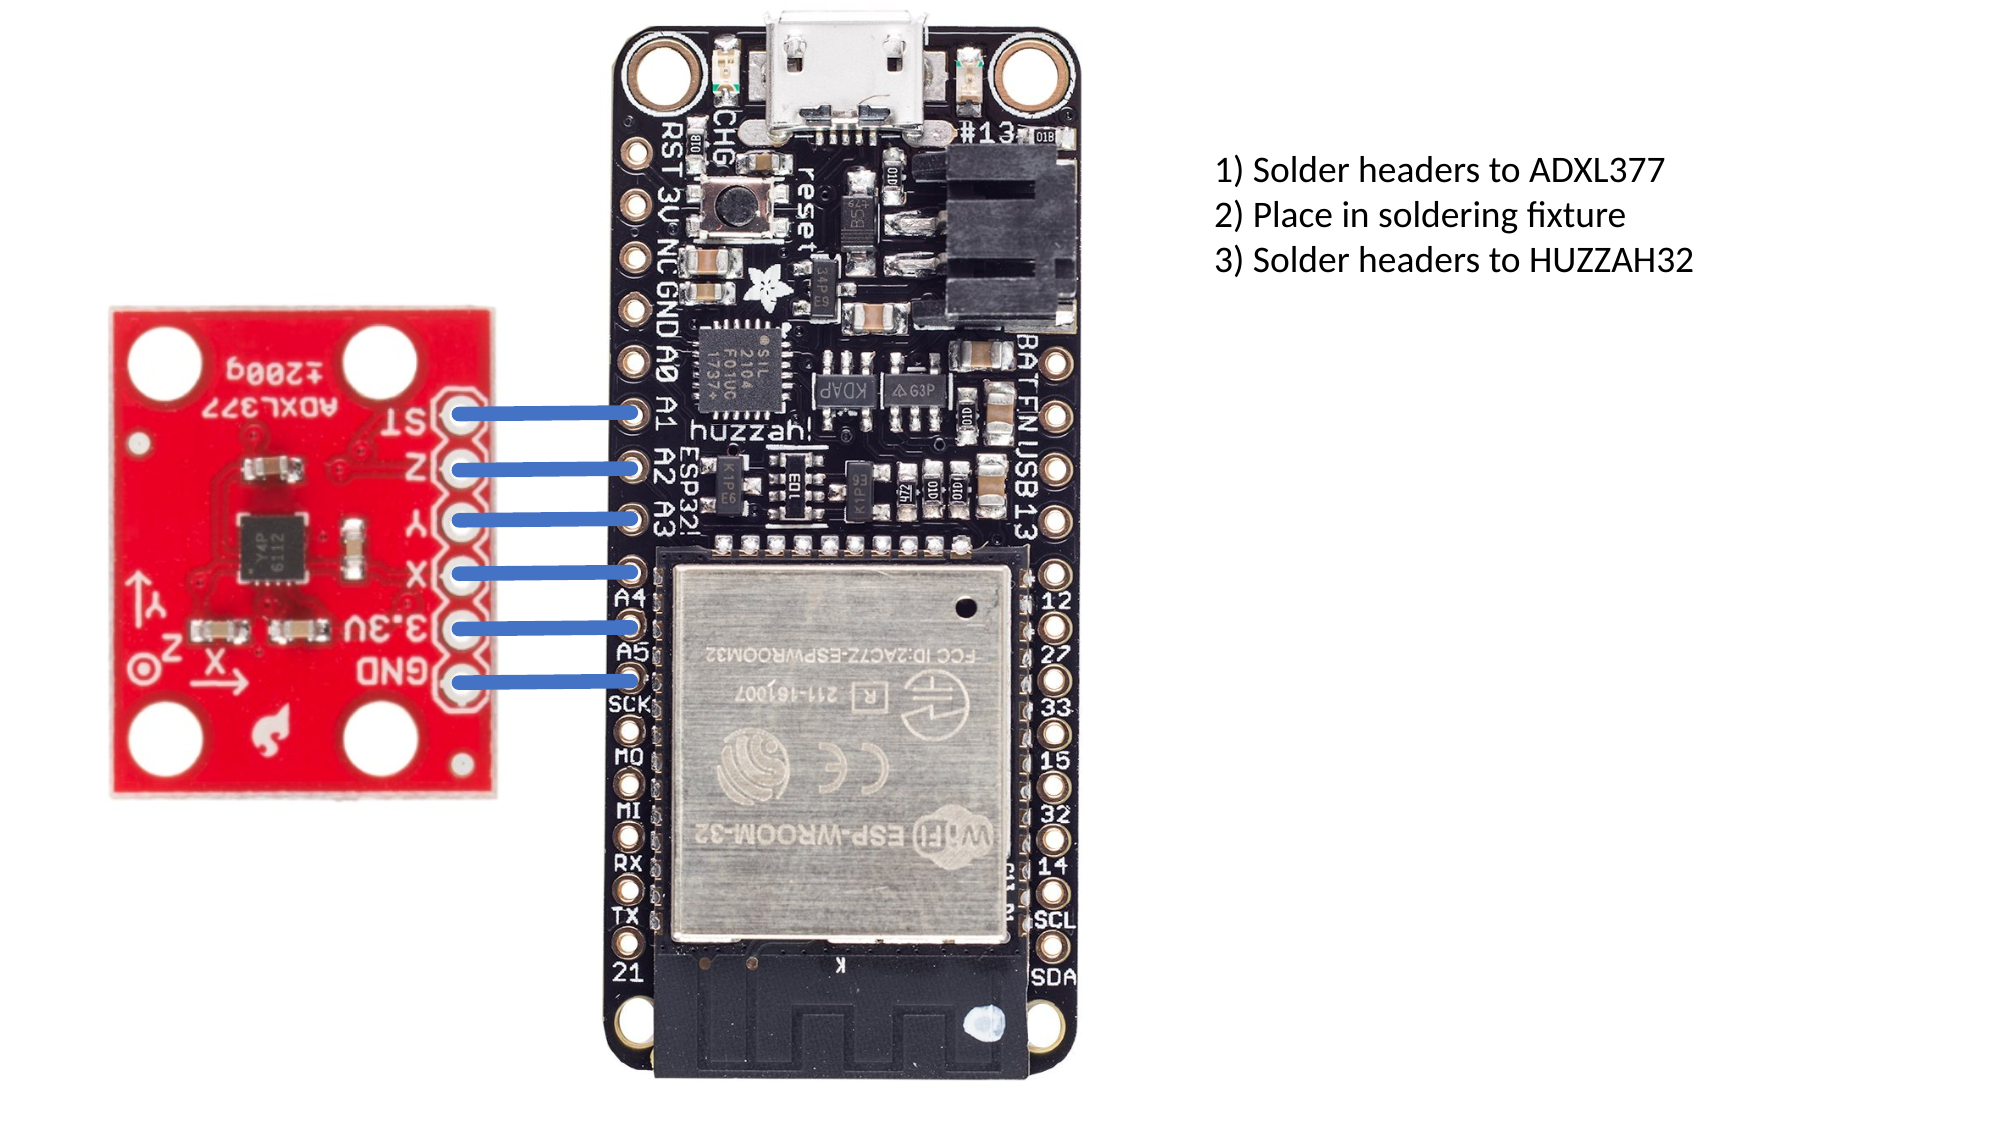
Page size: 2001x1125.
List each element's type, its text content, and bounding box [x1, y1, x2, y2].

text_box 1) Solder headers to ADXL377 2) Place in soldering fixture 3) Solder headers to HUZZAH32 [1199, 138, 1836, 288]
picture [91, 0, 1395, 1099]
